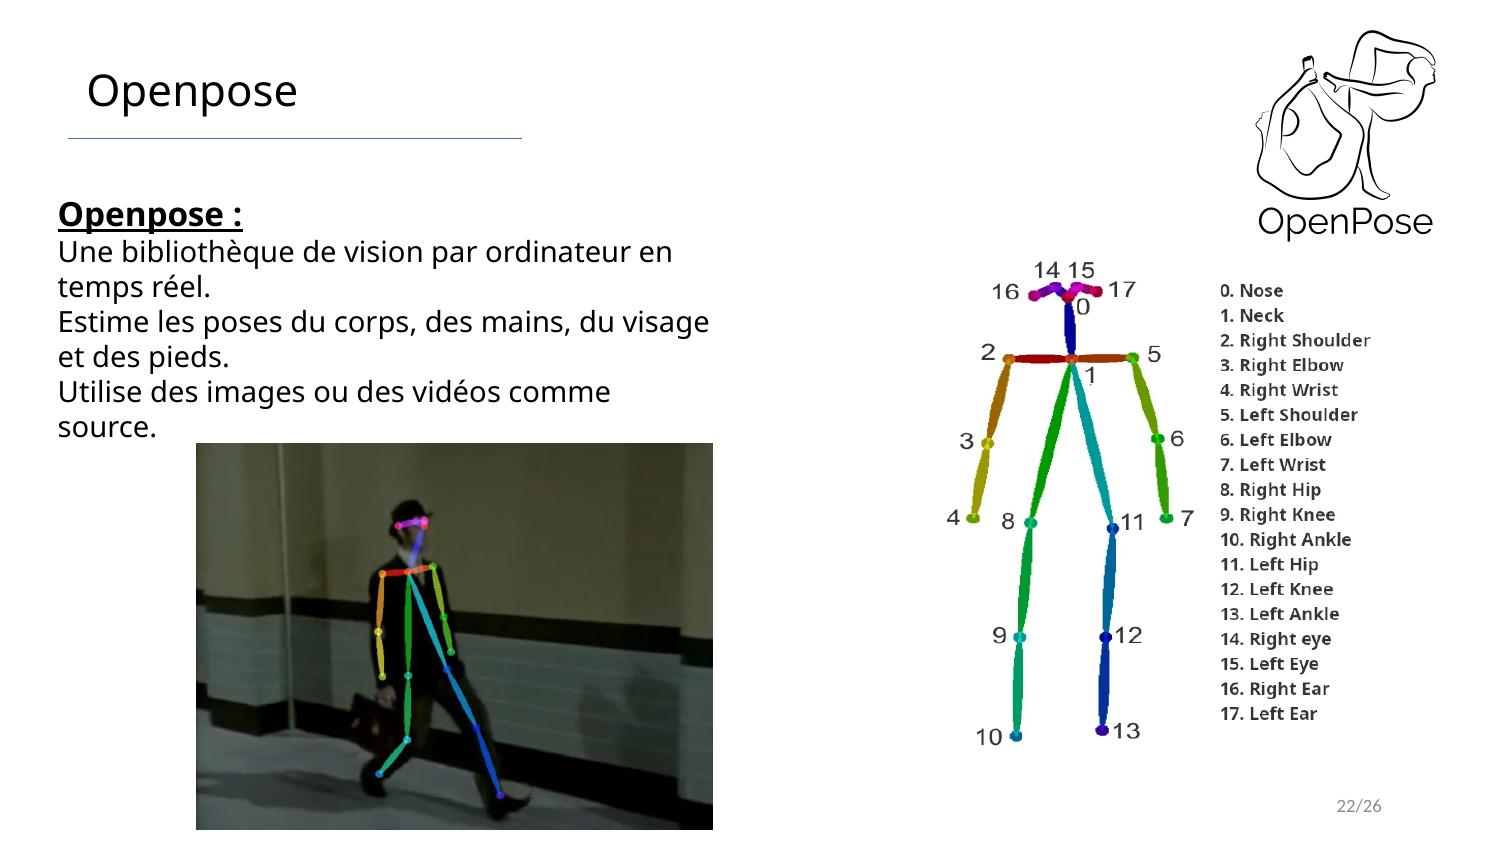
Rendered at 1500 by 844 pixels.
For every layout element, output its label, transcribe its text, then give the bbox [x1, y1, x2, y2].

picture [861, 16, 1468, 787]
slide_number 22/26 [1059, 787, 1397, 827]
picture [196, 443, 713, 830]
text_box Openpose [71, 53, 635, 131]
text_box Openpose : Une bibliothèque de vision par ordinateur en temps réel. Estime les poses du corps, des mains, du visage et des pieds. Utilise des images ou des vidéos comme source. [42, 186, 730, 451]
